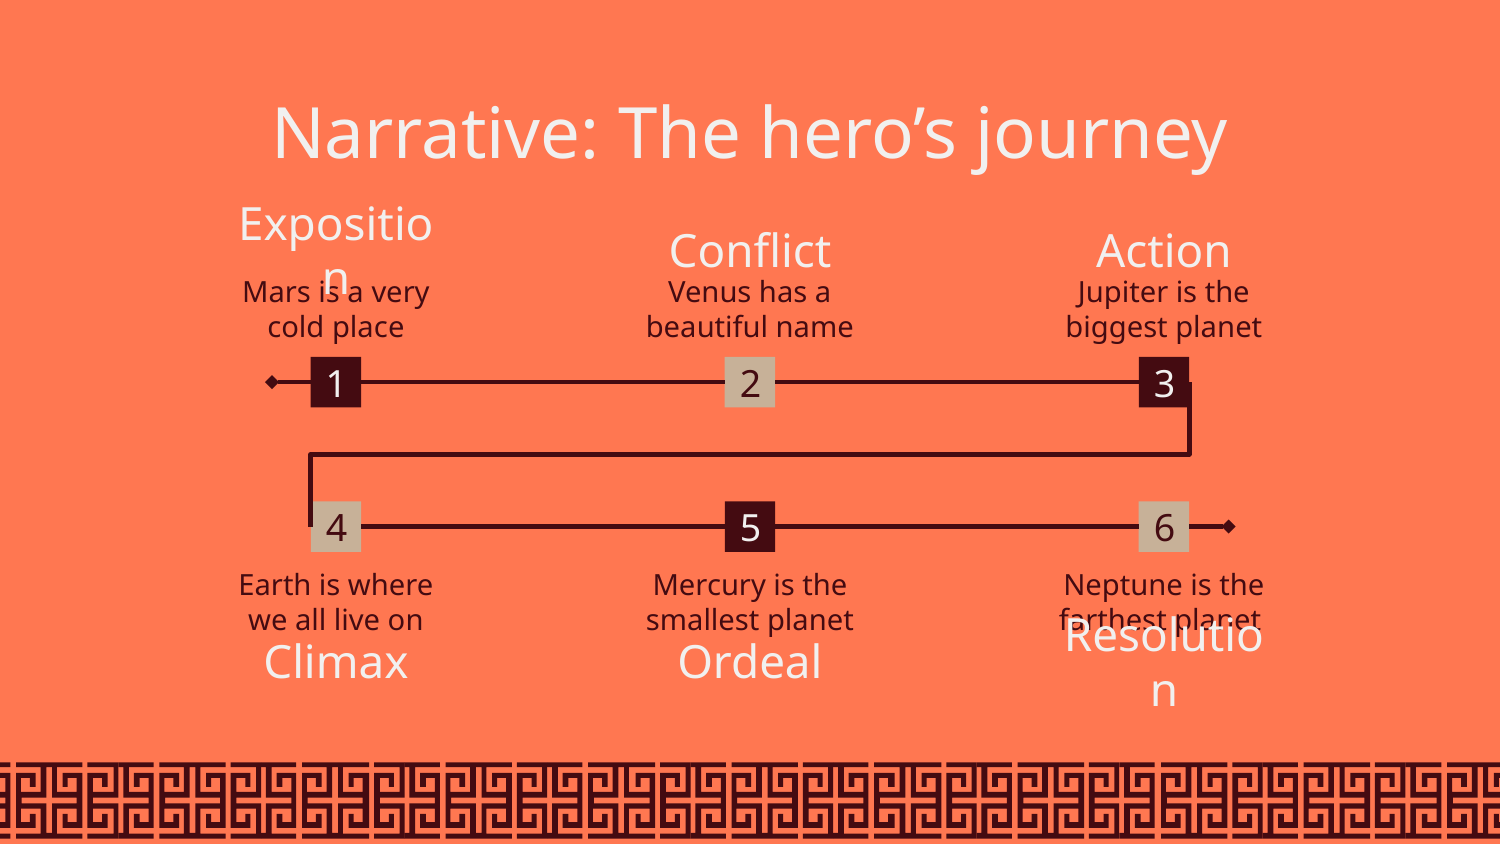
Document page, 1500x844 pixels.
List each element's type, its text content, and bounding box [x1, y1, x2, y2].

text_box 1 [310, 356, 362, 380]
text_box Conflict [625, 222, 875, 276]
text_box 3 [1138, 356, 1190, 381]
text_box Mars is a very cold place [211, 276, 461, 341]
text_box Resolution [1039, 633, 1289, 688]
text_box 2 [724, 356, 776, 380]
text_box Exposition [211, 222, 461, 276]
text_box Earth is where we all live on [211, 569, 461, 633]
title Narrative: The hero’s journey [118, 72, 1382, 167]
text_box 5 [724, 535, 776, 552]
text_box Ordeal [625, 633, 875, 688]
text_box Neptune is the farthest planet [1039, 569, 1289, 633]
text_box Action [1039, 222, 1289, 276]
text_box Climax [211, 633, 461, 688]
text_box 4 [310, 534, 362, 552]
text_box Mercury is the smallest planet [625, 569, 875, 633]
text_box Venus has a beautiful name [625, 276, 875, 341]
text_box 6 [1138, 535, 1190, 552]
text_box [310, 381, 1190, 527]
text_box Jupiter is the biggest planet [1039, 276, 1289, 341]
